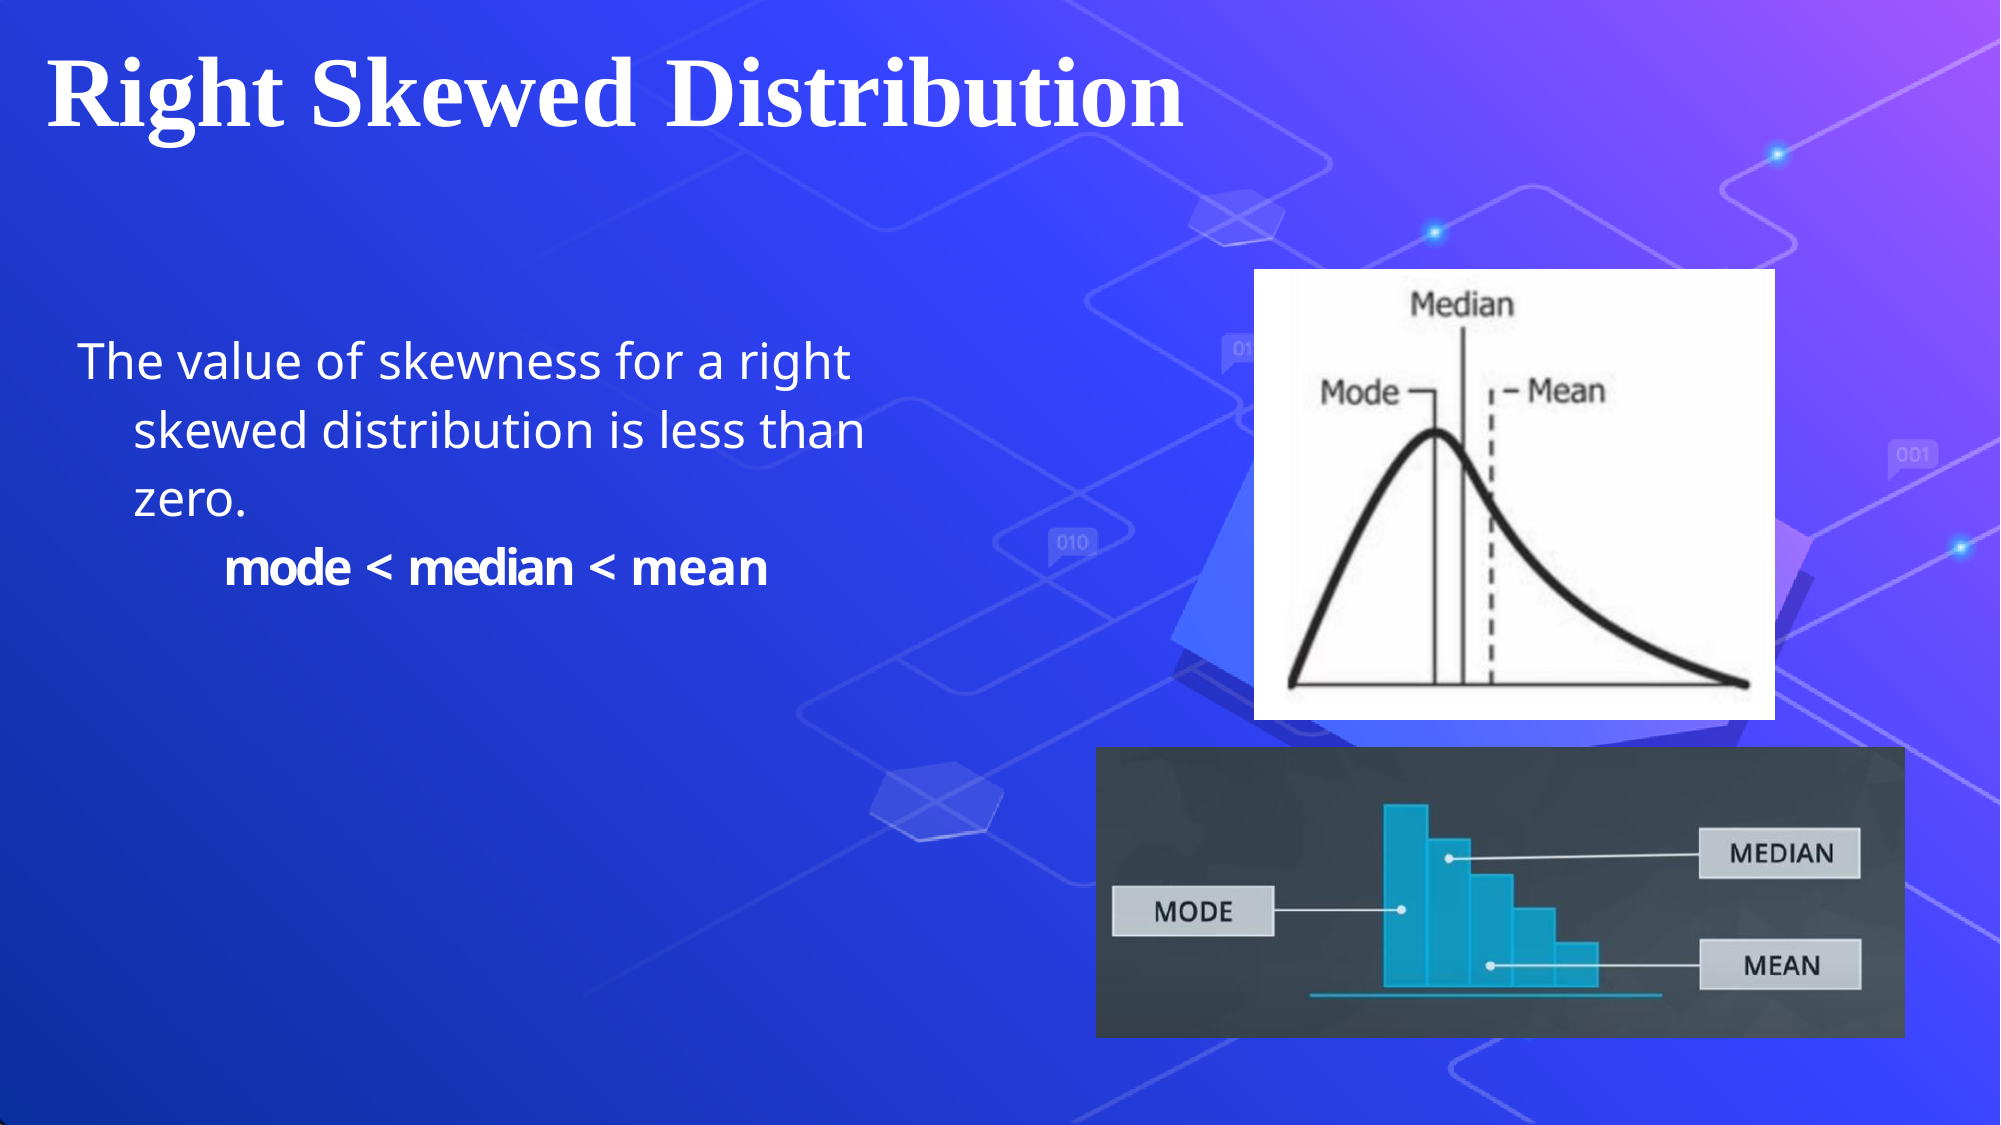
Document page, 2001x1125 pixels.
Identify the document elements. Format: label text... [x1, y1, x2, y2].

title Right Skewed Distribution [44, 24, 1189, 215]
picture [0, 0, 2000, 1125]
text_box The value of skewness for a right skewed distribution is less than zero. mode < median < mean [75, 319, 984, 596]
